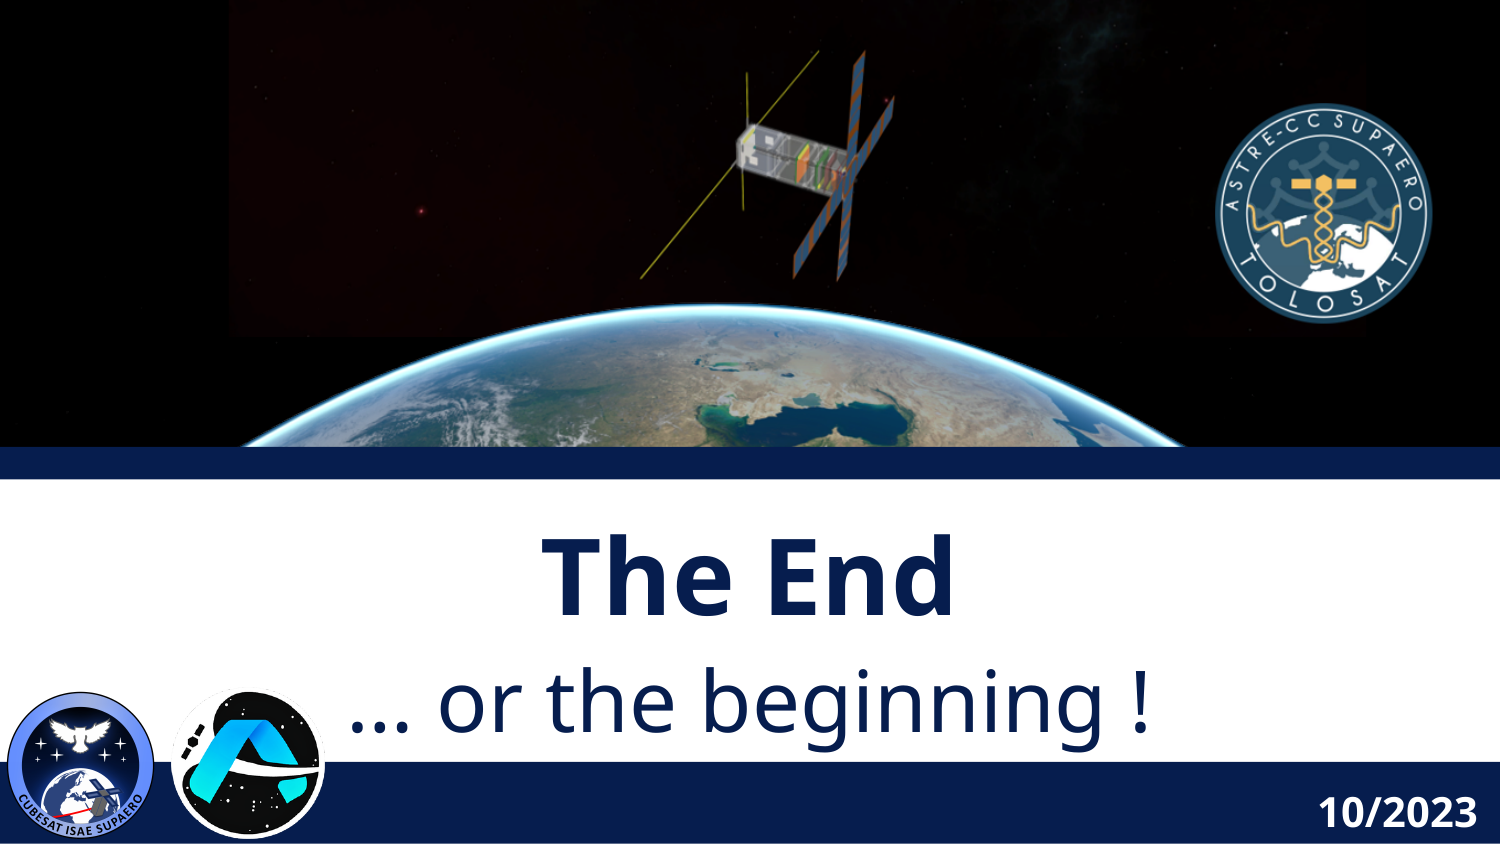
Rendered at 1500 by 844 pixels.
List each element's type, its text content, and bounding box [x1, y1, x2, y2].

text_box [160, 761, 166, 844]
text_box 10/2023 [1252, 778, 1494, 844]
text_box [328, 761, 1500, 844]
picture [6, 691, 155, 844]
picture [0, 0, 1500, 478]
text_box The End … or the beginning ! [0, 489, 1500, 757]
picture [171, 687, 325, 839]
